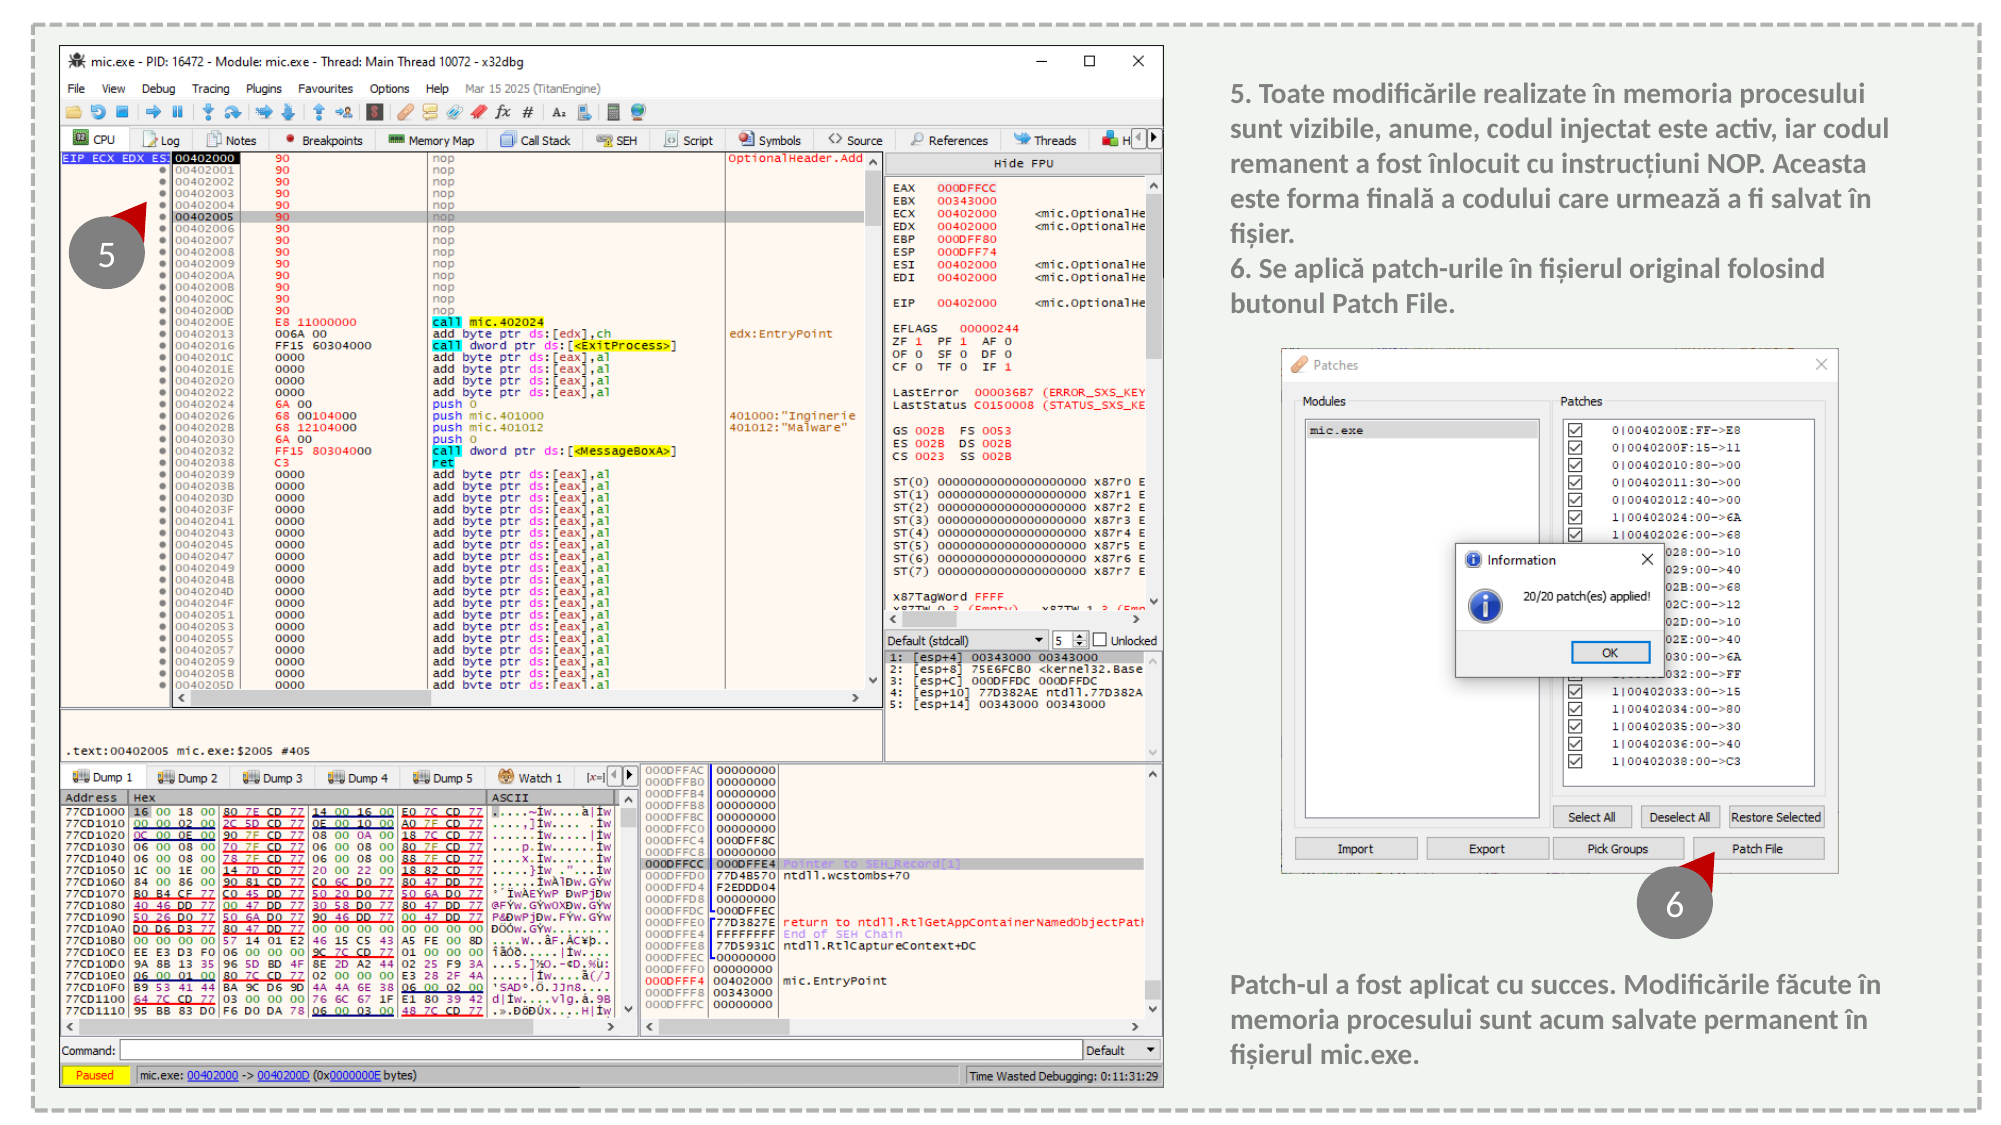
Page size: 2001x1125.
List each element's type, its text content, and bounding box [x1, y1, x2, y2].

text_box Patch-ul a fost aplicat cu succes. Modificările făcute în memoria procesului sunt acum salvate permanent în fișierul mic.exe. [1215, 958, 1927, 1078]
text_box 5. Toate modificările realizate în memoria procesului sunt vizibile, anume, codul injectat este activ, iar codul remanent a fost înlocuit cu instrucțiuni NOP. Aceasta este forma finală a codului care urmează a fi salvat în fișier. 6. Se aplică patch-urile în fișierul original folosind butonul Patch File. [1215, 66, 1927, 327]
text_box [32, 24, 1980, 1111]
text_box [68, 192, 145, 289]
picture [59, 45, 1164, 1088]
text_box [1281, 348, 1839, 940]
